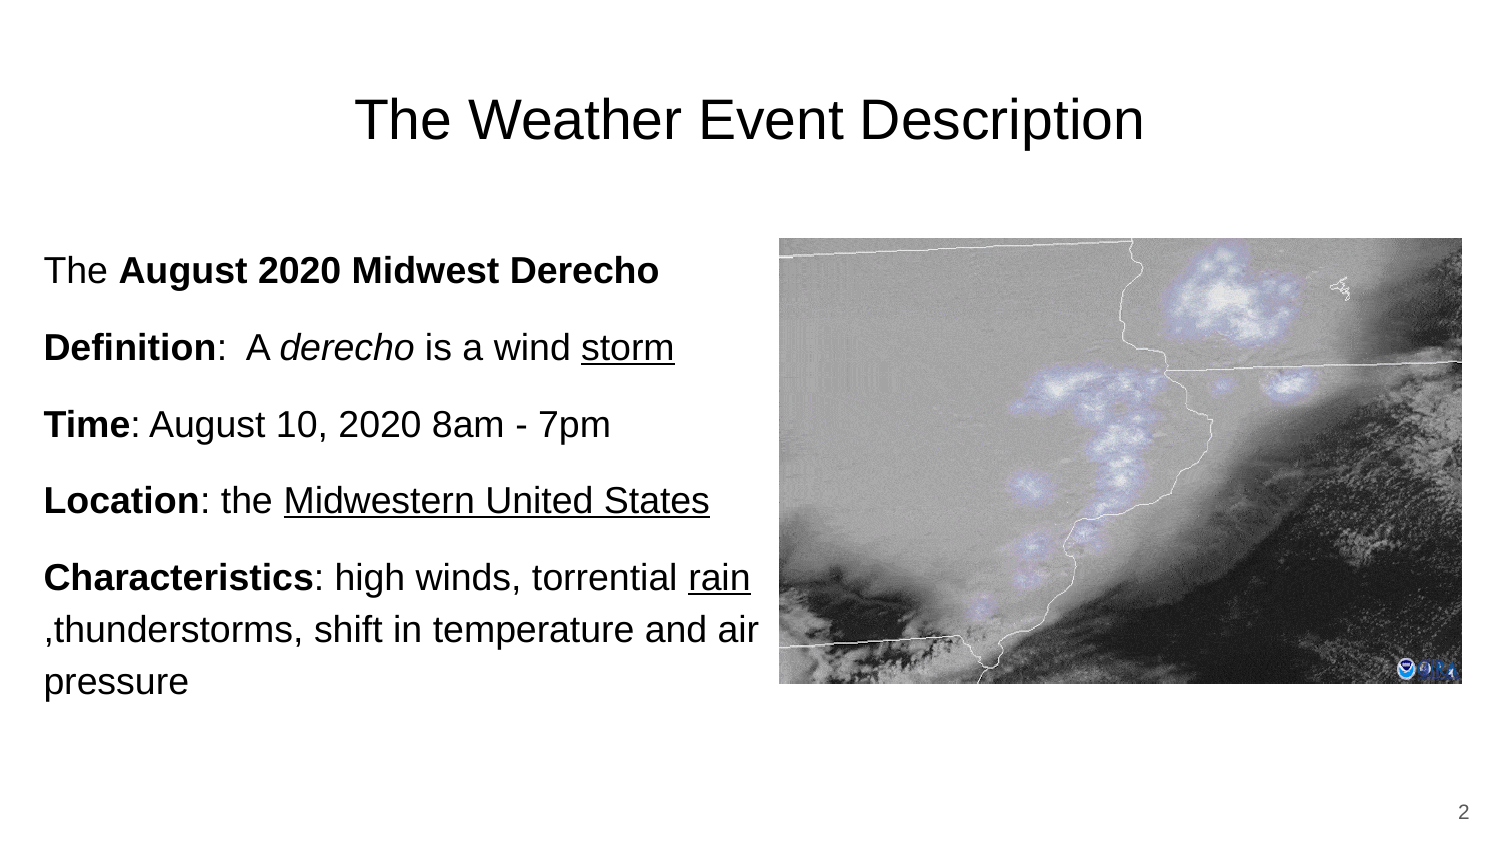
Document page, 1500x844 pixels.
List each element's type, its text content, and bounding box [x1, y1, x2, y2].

picture [779, 237, 1462, 685]
list The August 2020 Midwest Derecho Definition: A derecho is a wind storm Time: August 10, 2020 8am - 7pm Location: the Midwestern United States Characteristics: high winds, torrential rain,thunderstorms, shift in temperature and air pressure [28, 224, 809, 844]
slide_number ‹#› [1394, 779, 1485, 844]
title The Weather Event Description [51, 72, 1449, 167]
